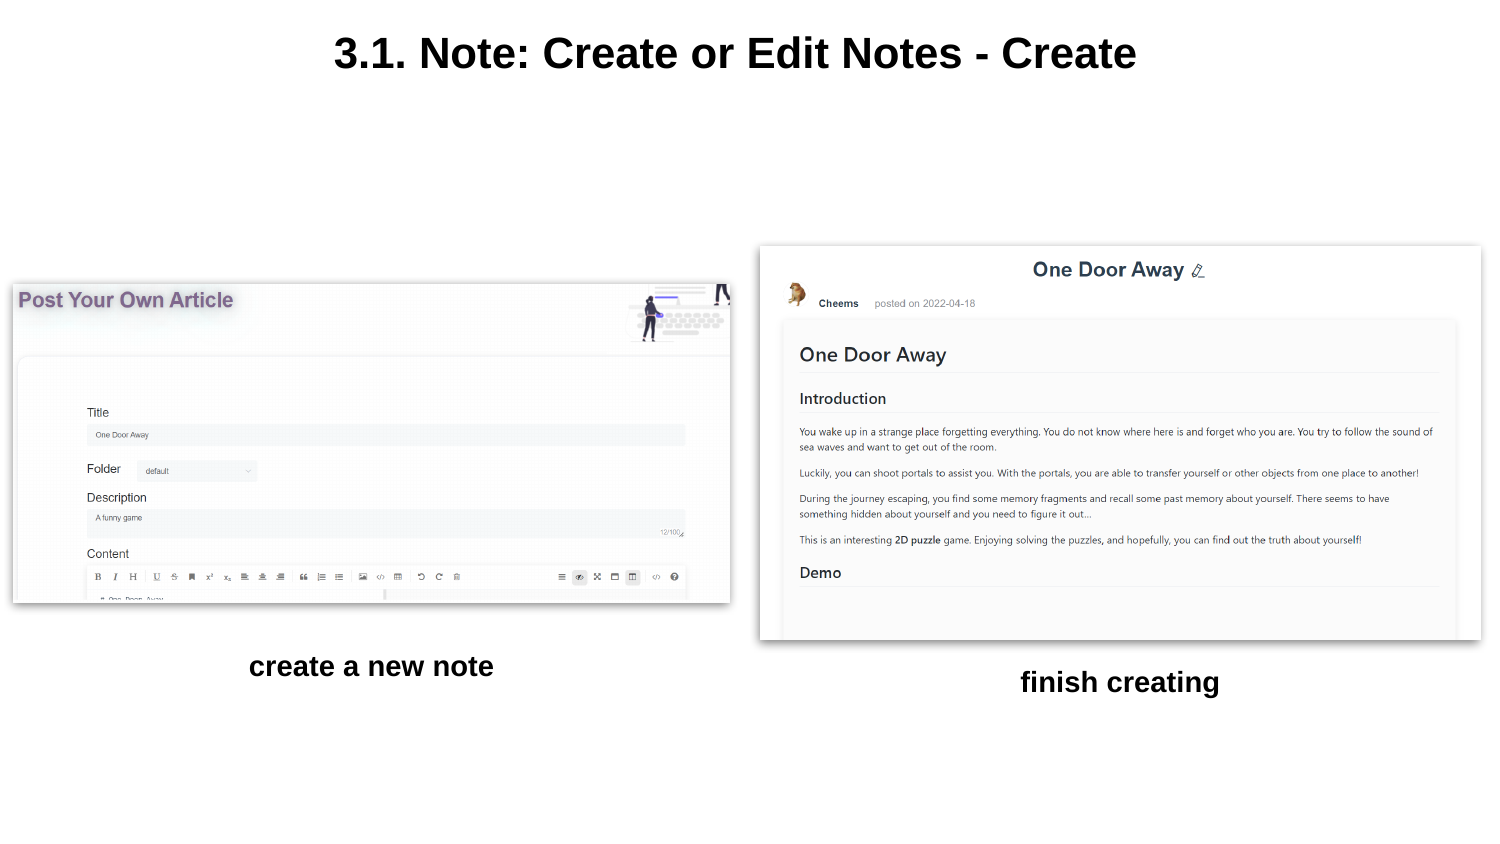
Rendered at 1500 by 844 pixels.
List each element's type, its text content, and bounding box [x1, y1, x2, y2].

title 3.1. Note: Create or Edit Notes - Create [322, 16, 1178, 84]
picture [13, 283, 730, 603]
picture [759, 246, 1481, 640]
text_box finish creating [937, 648, 1304, 714]
text_box create a new note [188, 632, 555, 698]
